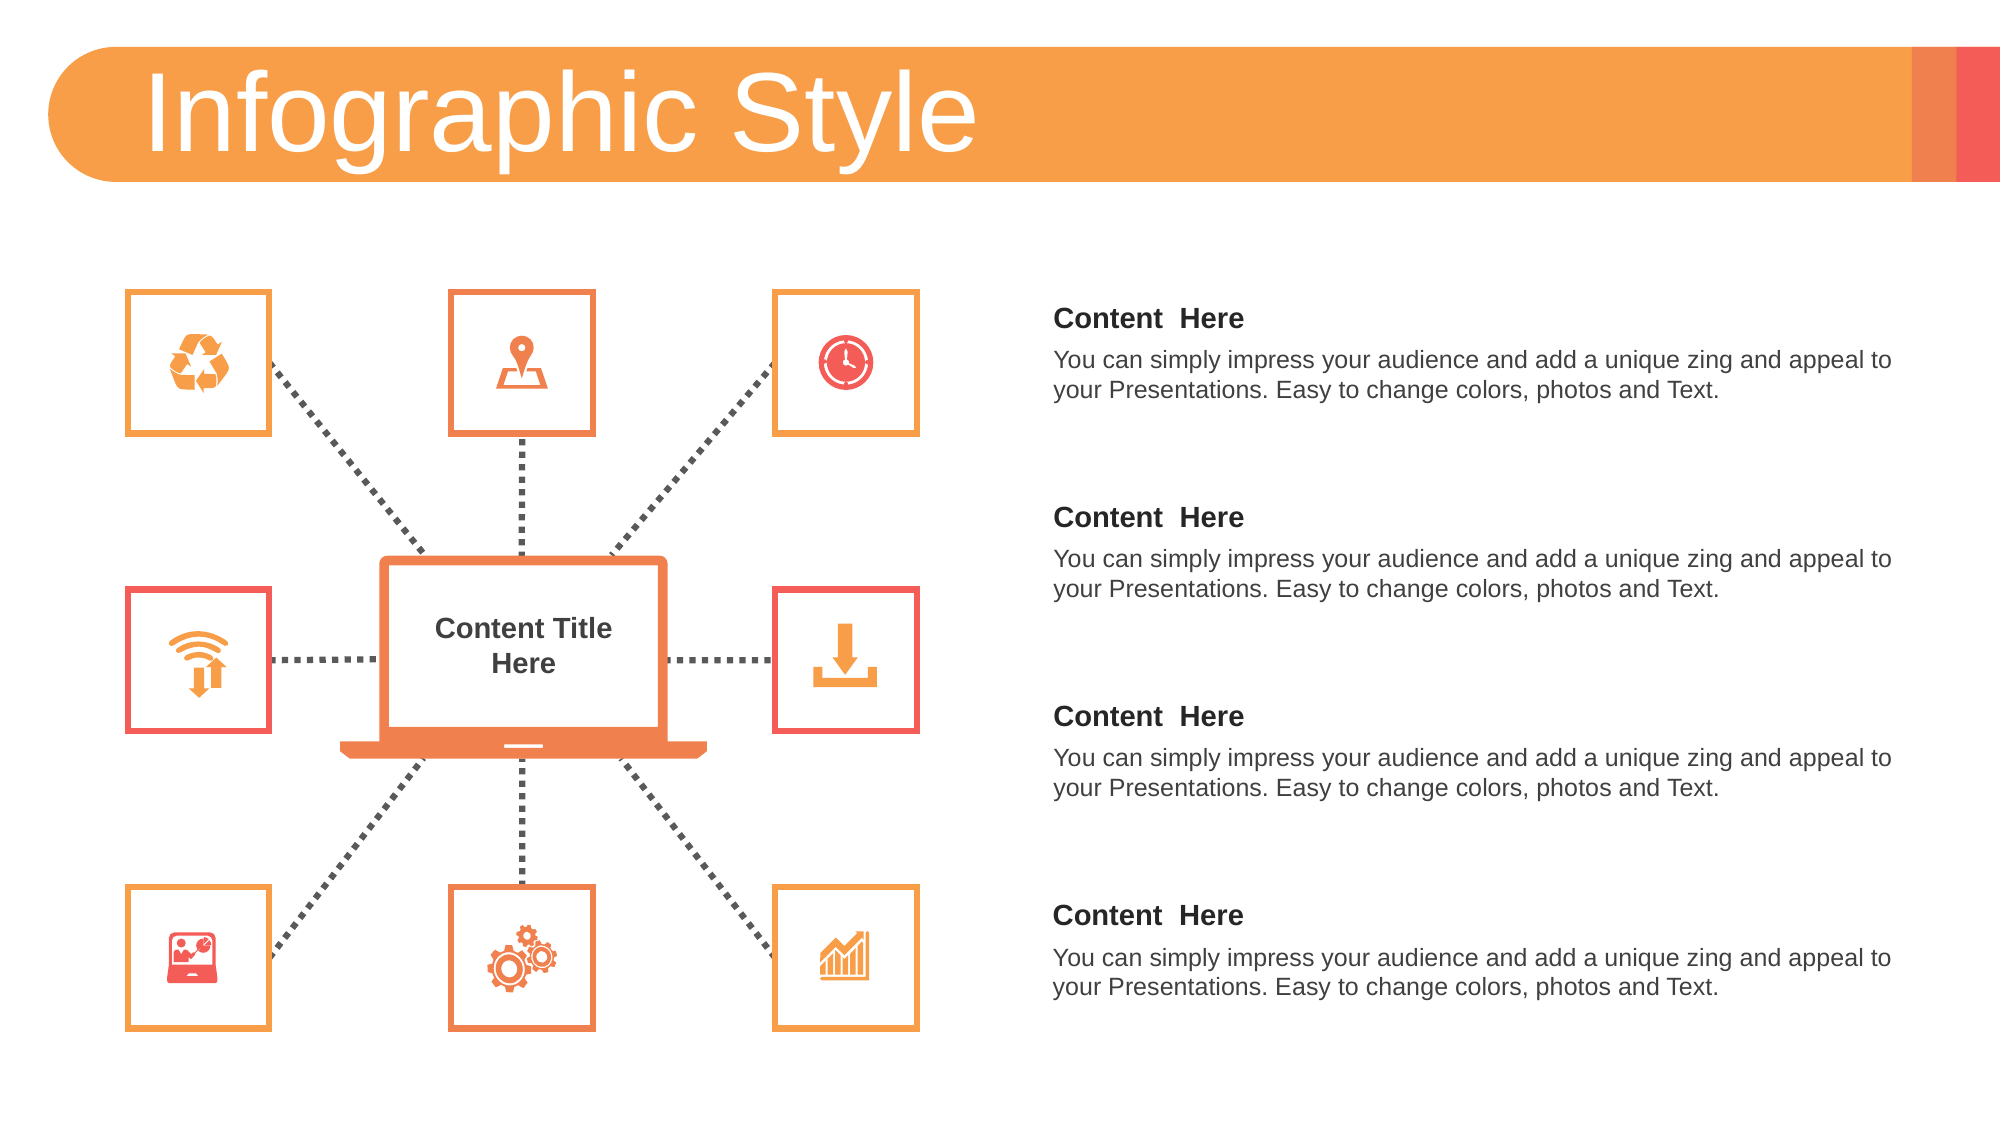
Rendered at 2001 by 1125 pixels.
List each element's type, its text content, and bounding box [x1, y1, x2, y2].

text_box [183, 650, 230, 700]
text_box [167, 332, 230, 397]
text_box [818, 929, 871, 982]
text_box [269, 362, 427, 558]
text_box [1038, 291, 1913, 413]
text_box [339, 554, 708, 760]
text_box [774, 886, 918, 1030]
text_box [166, 931, 219, 985]
text_box [812, 622, 878, 688]
text_box [127, 291, 270, 434]
text_box [774, 291, 918, 434]
text_box [450, 886, 594, 1030]
text_box [127, 588, 270, 732]
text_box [621, 758, 776, 958]
text_box [450, 291, 594, 434]
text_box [611, 362, 776, 556]
text_box [494, 334, 550, 390]
text_box Content Title Here [416, 602, 632, 687]
list Infographic Style [127, 55, 1952, 175]
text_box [1037, 888, 1912, 1010]
text_box [127, 886, 270, 1030]
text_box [1038, 689, 1913, 811]
text_box [774, 588, 918, 732]
text_box [167, 630, 229, 655]
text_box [269, 758, 424, 958]
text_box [1038, 490, 1913, 612]
text_box [817, 333, 875, 391]
text_box [486, 923, 559, 994]
